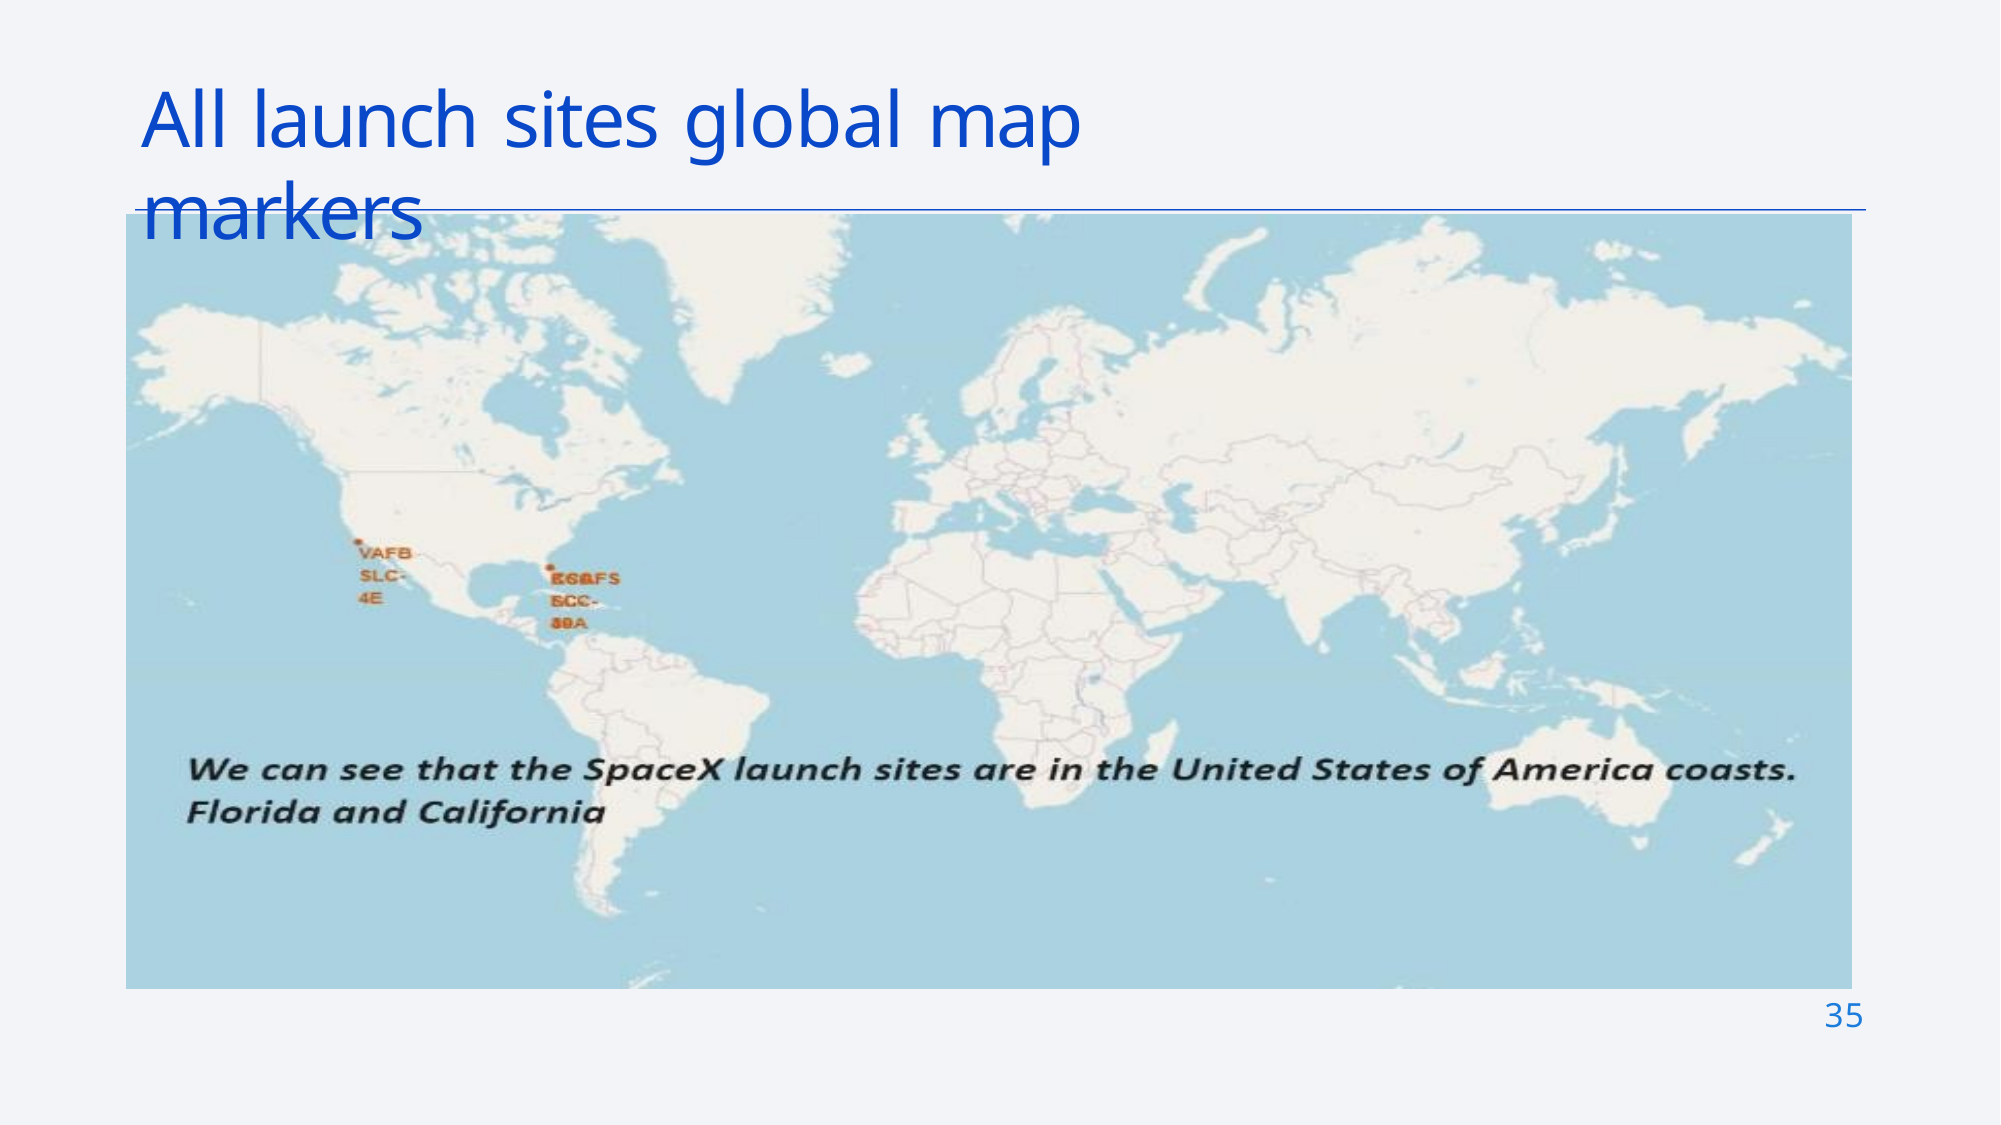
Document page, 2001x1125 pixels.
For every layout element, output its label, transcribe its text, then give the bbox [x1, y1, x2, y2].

slide_number 35 [1818, 1001, 1871, 1125]
title All launch sites global map markers [139, 68, 1314, 214]
picture [0, 0, 2000, 1125]
